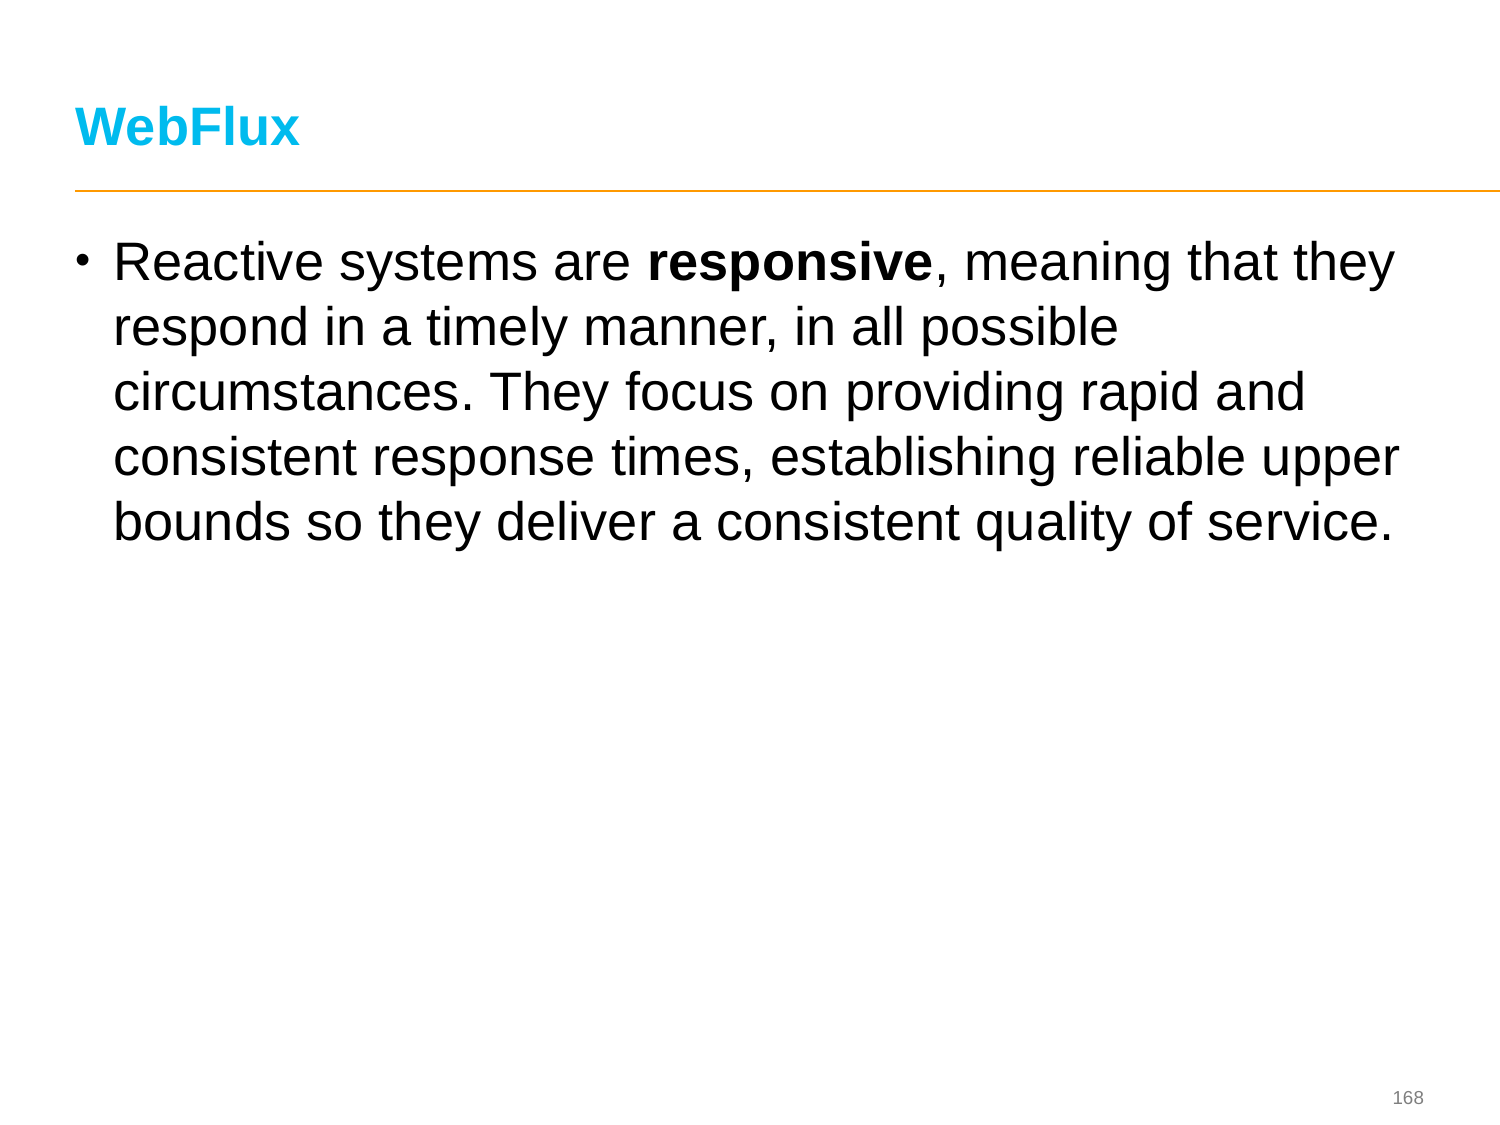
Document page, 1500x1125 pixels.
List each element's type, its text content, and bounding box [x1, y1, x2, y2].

title WebFlux [75, 27, 1422, 157]
list Reactive systems are responsive, meaning that they respond in a timely manner, in all possible circumstances. They focus on providing rapid and consistent response times, establishing reliable upper bounds so they deliver a consistent quality of service. [75, 226, 1425, 1018]
